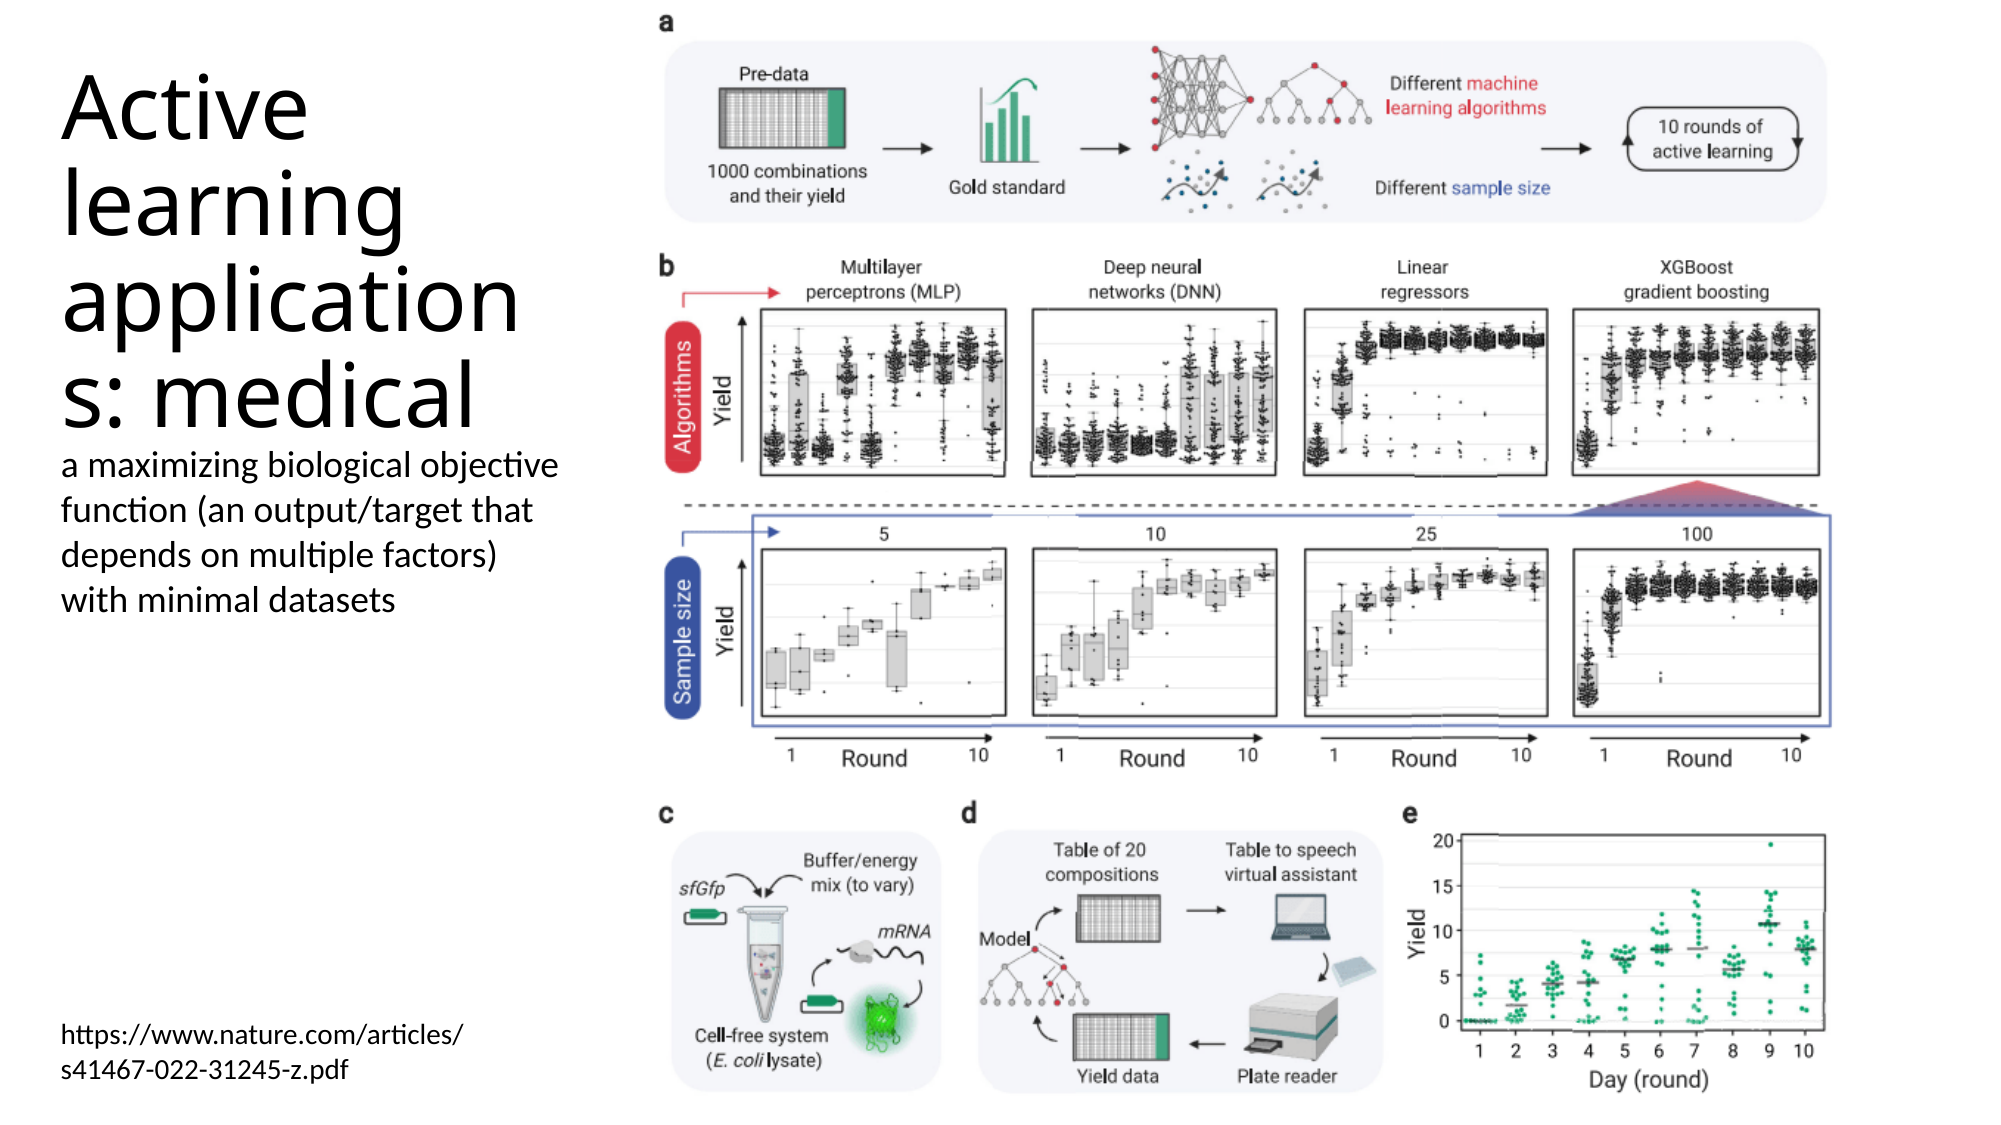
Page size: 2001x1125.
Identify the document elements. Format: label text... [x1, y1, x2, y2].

text_box https://www.nature.com/articles/s41467-022-31245-z.pdf [45, 1008, 549, 1093]
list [635, 0, 1863, 1116]
title Active learning applications: medical [46, 54, 580, 433]
text_box a maximizing biological objective function (an output/target that depends on multiple factors) with minimal datasets [46, 433, 580, 628]
